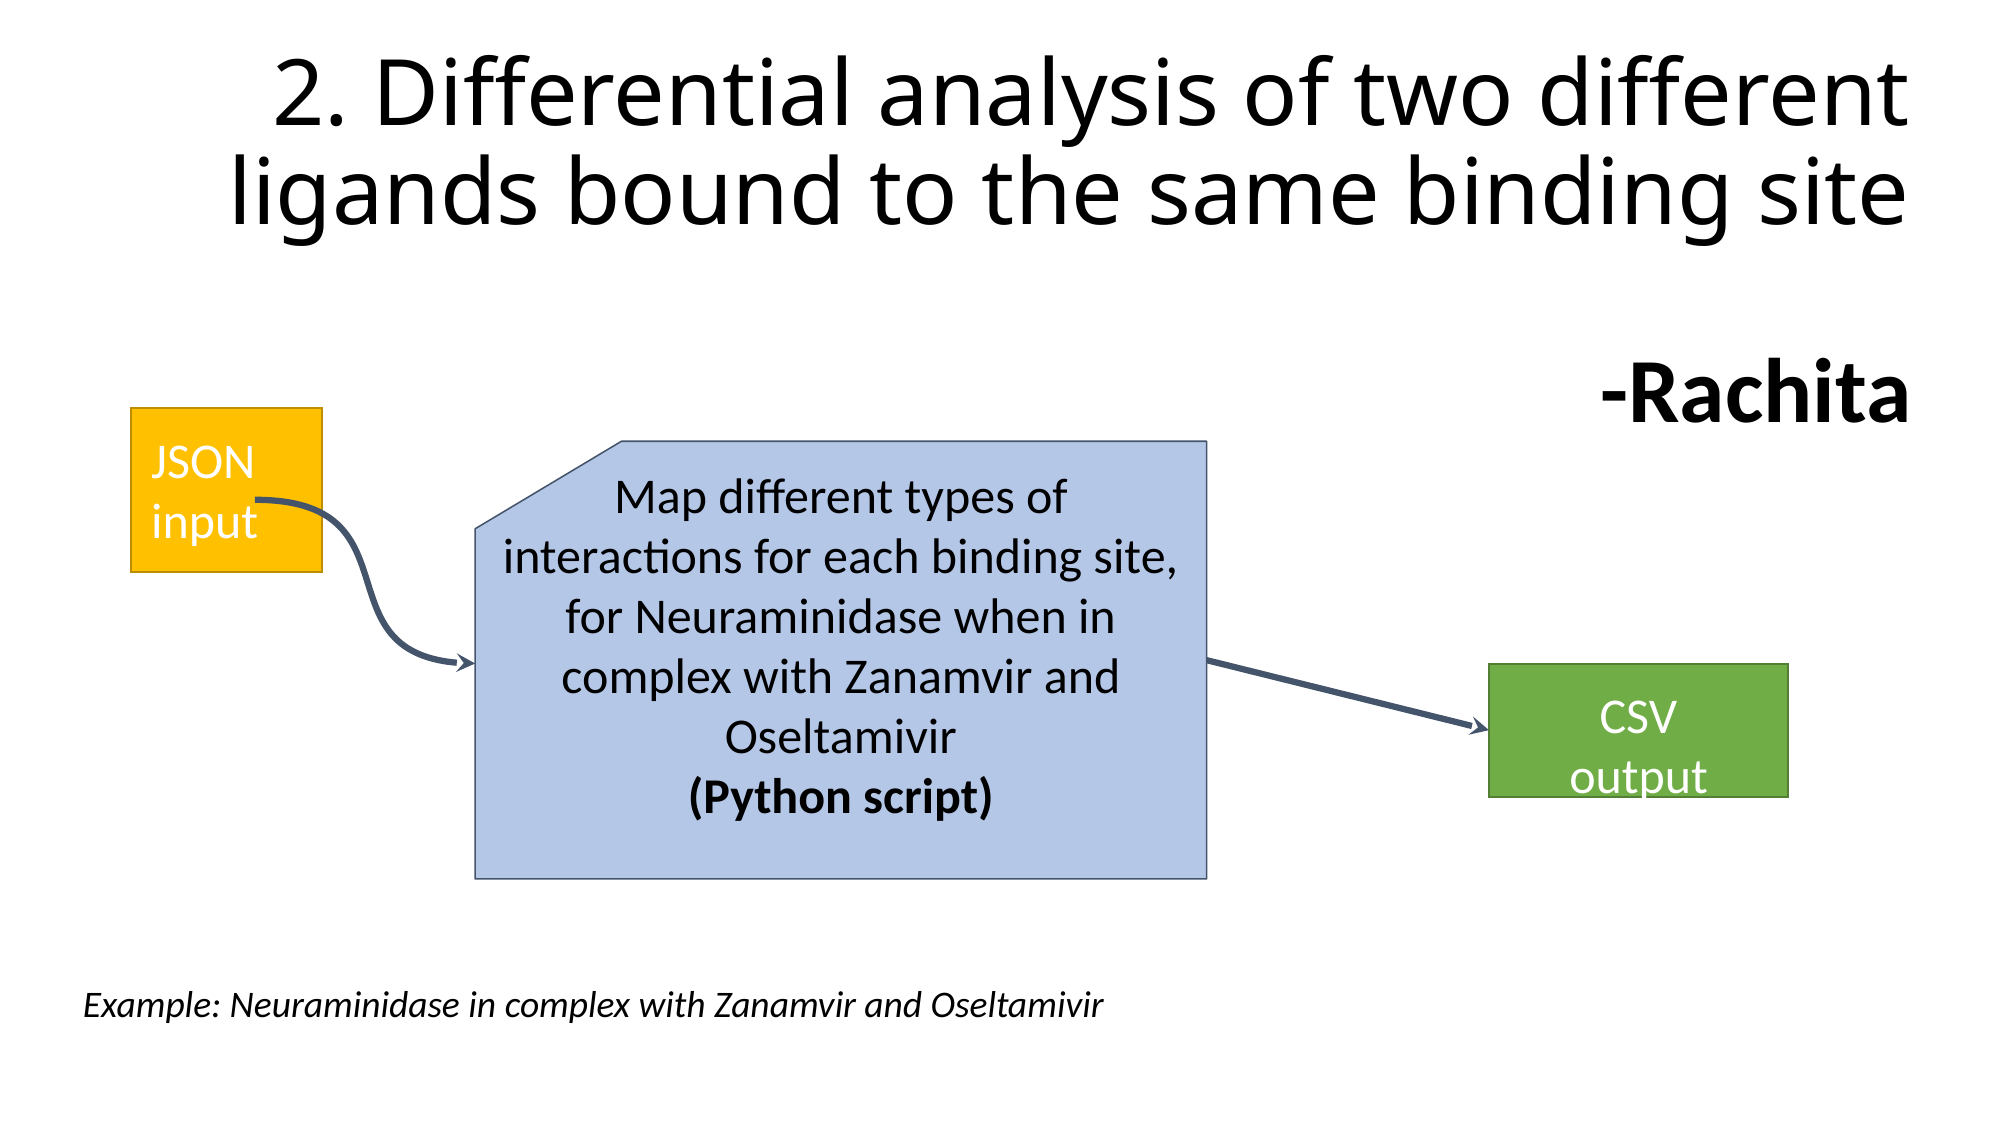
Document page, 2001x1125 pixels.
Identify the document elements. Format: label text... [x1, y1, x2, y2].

title 2. Differential analysis of two different ligands bound to the same binding site -Rachita [68, 26, 1932, 152]
text_box Map different types of interactions for each binding site, for Neuraminidase when in complex with Zanamvir and Oseltamivir (Python script) [475, 441, 1207, 879]
text_box CSV output [1488, 663, 1789, 798]
text_box Example: Neuraminidase in complex with Zanamvir and Oseltamivir [68, 972, 1187, 1033]
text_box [1206, 660, 1489, 731]
text_box JSON input [130, 407, 323, 573]
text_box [254, 499, 476, 664]
